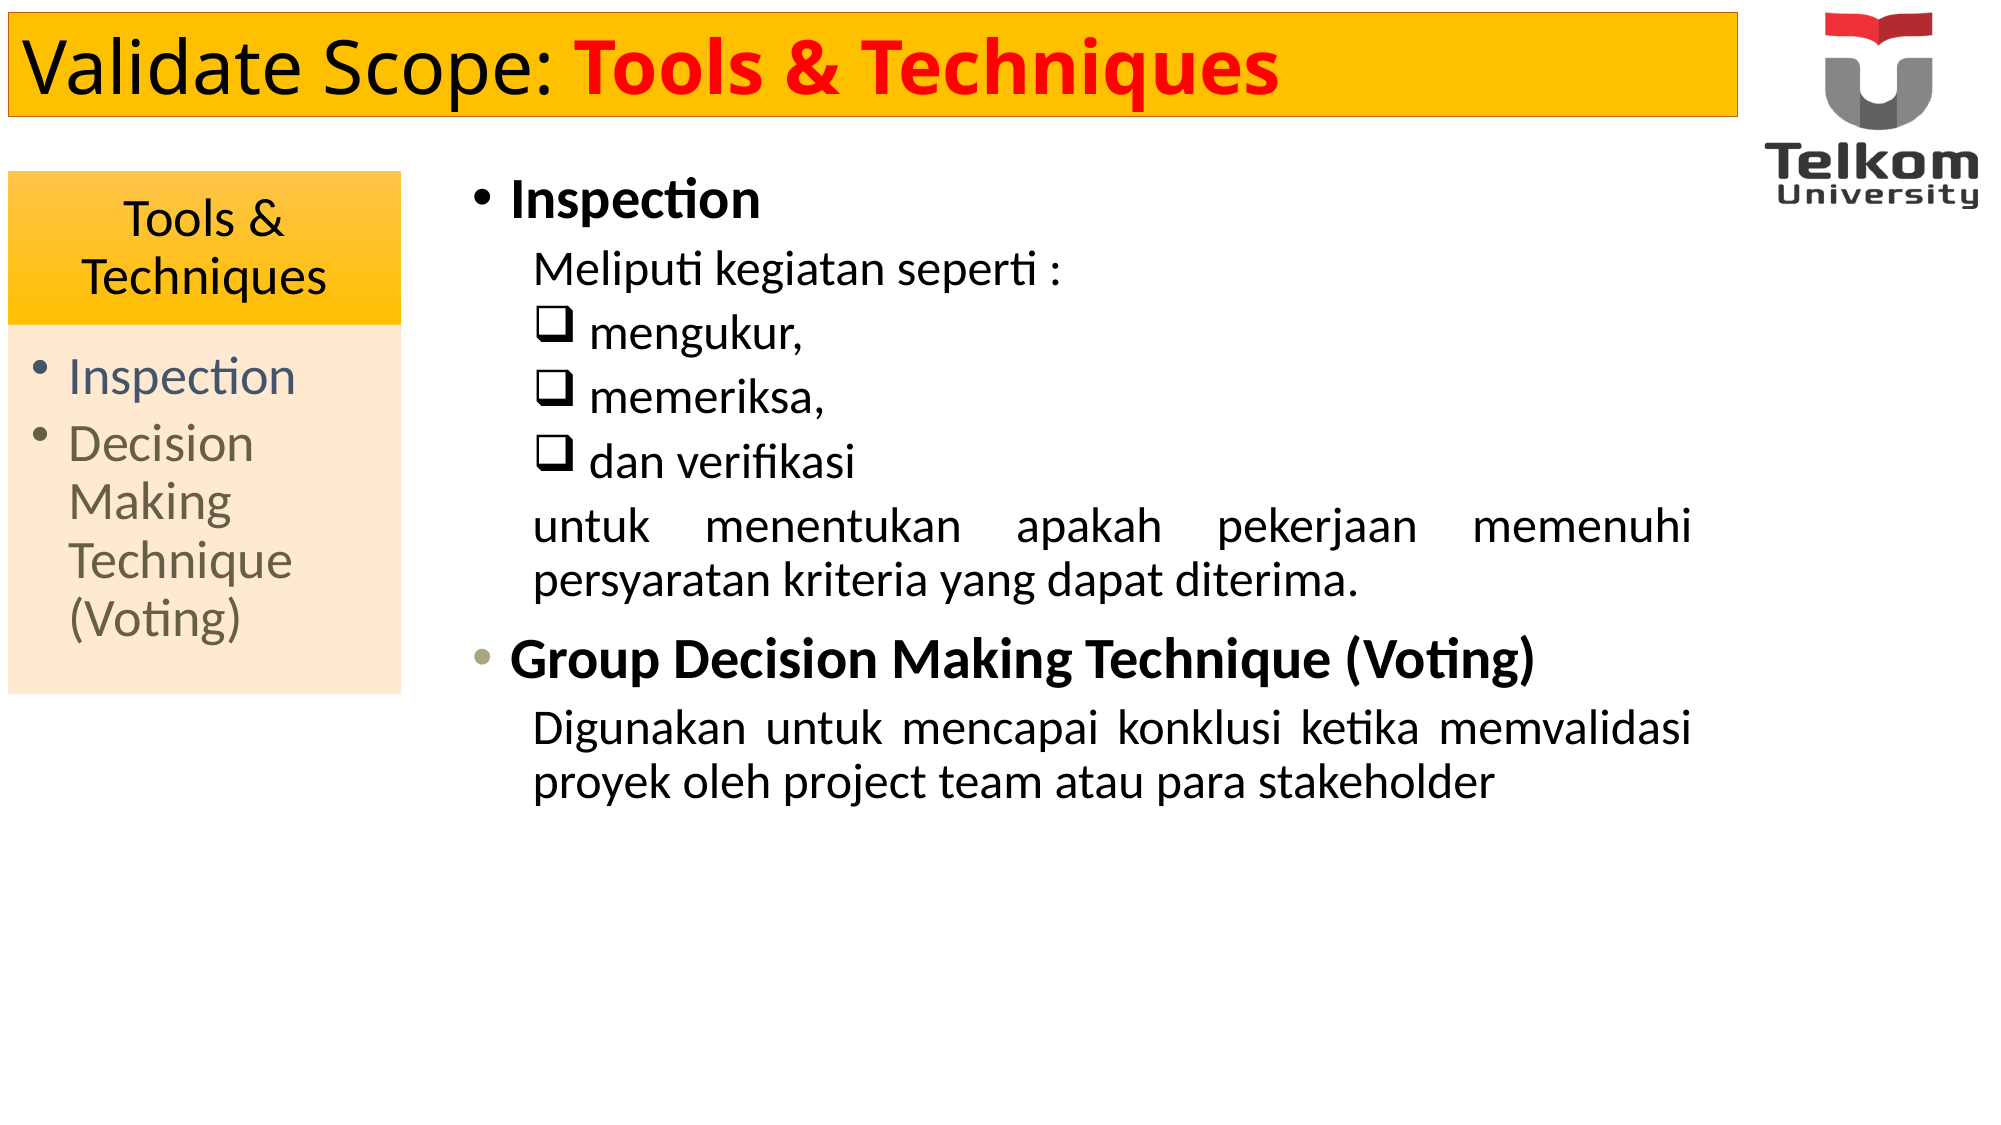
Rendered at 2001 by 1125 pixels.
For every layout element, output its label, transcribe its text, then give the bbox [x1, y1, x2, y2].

text_box Validate Scope: Tools & Techniques [8, 12, 1738, 117]
list Inspection Meliputi kegiatan seperti : mengukur, memeriksa, dan verifikasi untuk menentukan apakah pekerjaan memenuhi persyaratan kriteria yang dapat diterima. Group Decision Making Technique (Voting) Digunakan untuk mencapai konklusi ketika memvalidasi proyek oleh project team atau para stakeholder [457, 161, 1708, 949]
picture [1764, 12, 1978, 209]
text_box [8, 161, 401, 705]
